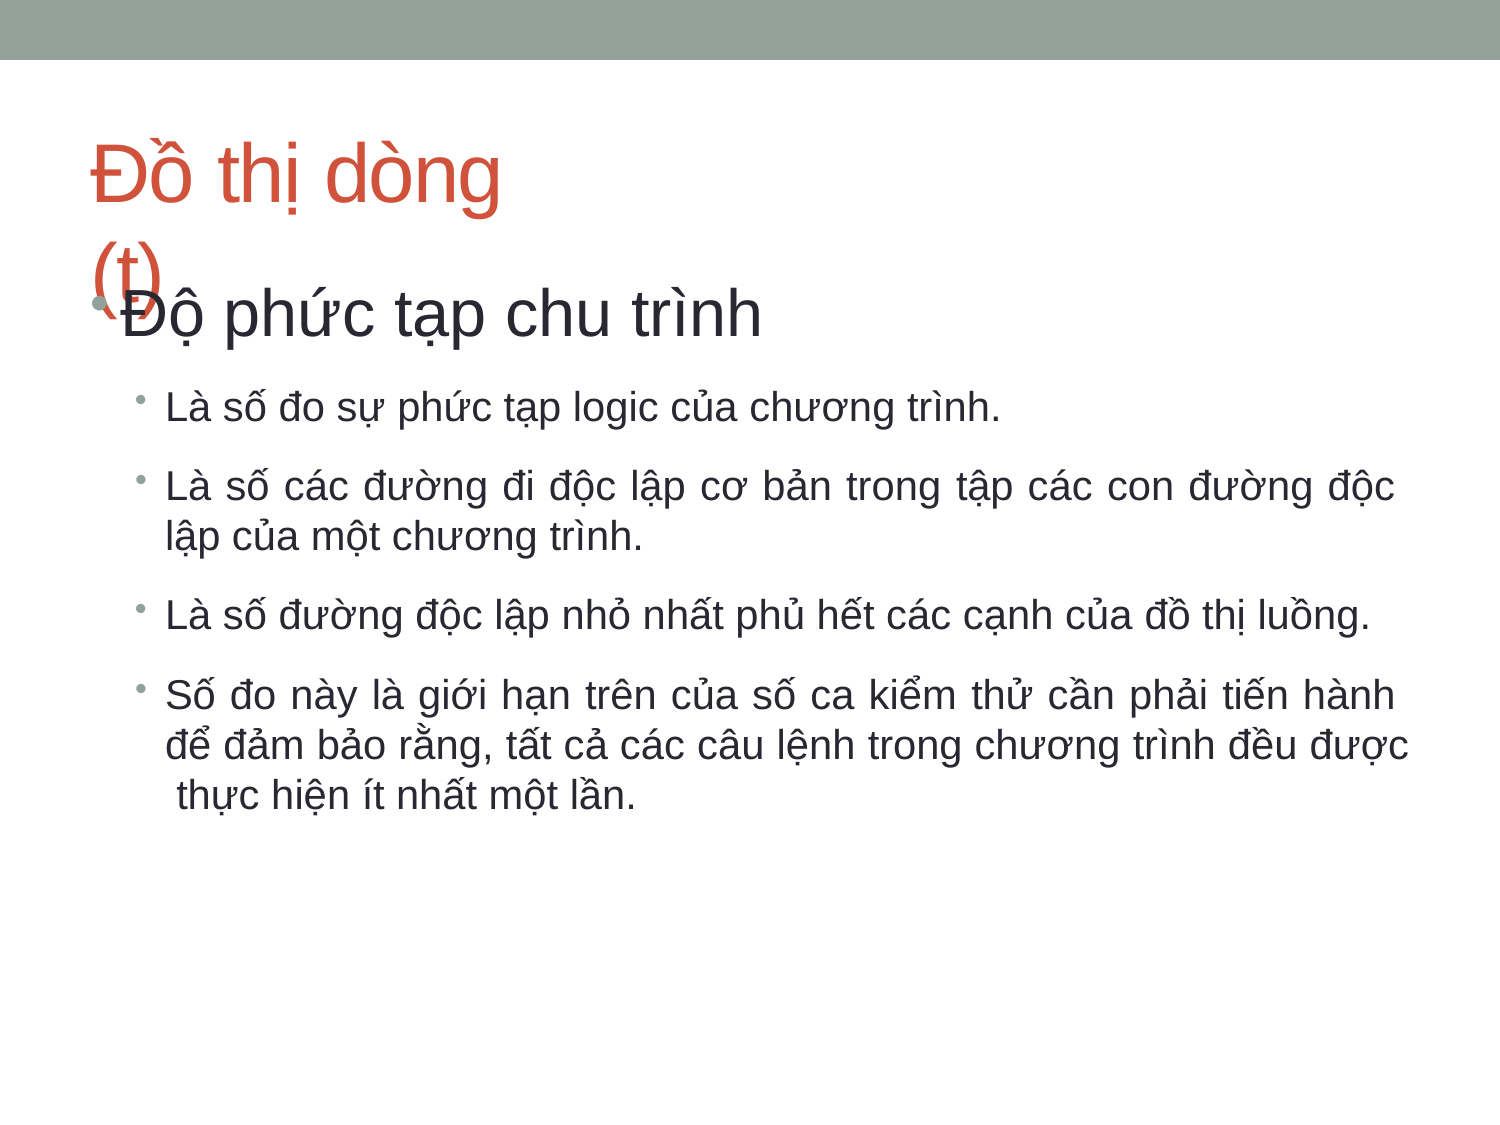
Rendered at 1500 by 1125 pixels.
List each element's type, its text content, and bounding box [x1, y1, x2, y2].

text_box Độ phức tạp chu trình Là số đo sự phức tạp logic của chương trình. Là số các đường đi độc lập cơ bản trong tập các con đường độc lập của một chương trình. Là số đường độc lập nhỏ nhất phủ hết các cạnh của đồ thị luồng. Số đo này là giới hạn trên của số ca kiểm thử cần phải tiến hành để đảm bảo rằng, tất cả các câu lệnh trong chương trình đều được thực hiện ít nhất một lần. [85, 267, 1413, 818]
title Đồ thị dòng (t) [87, 116, 592, 267]
